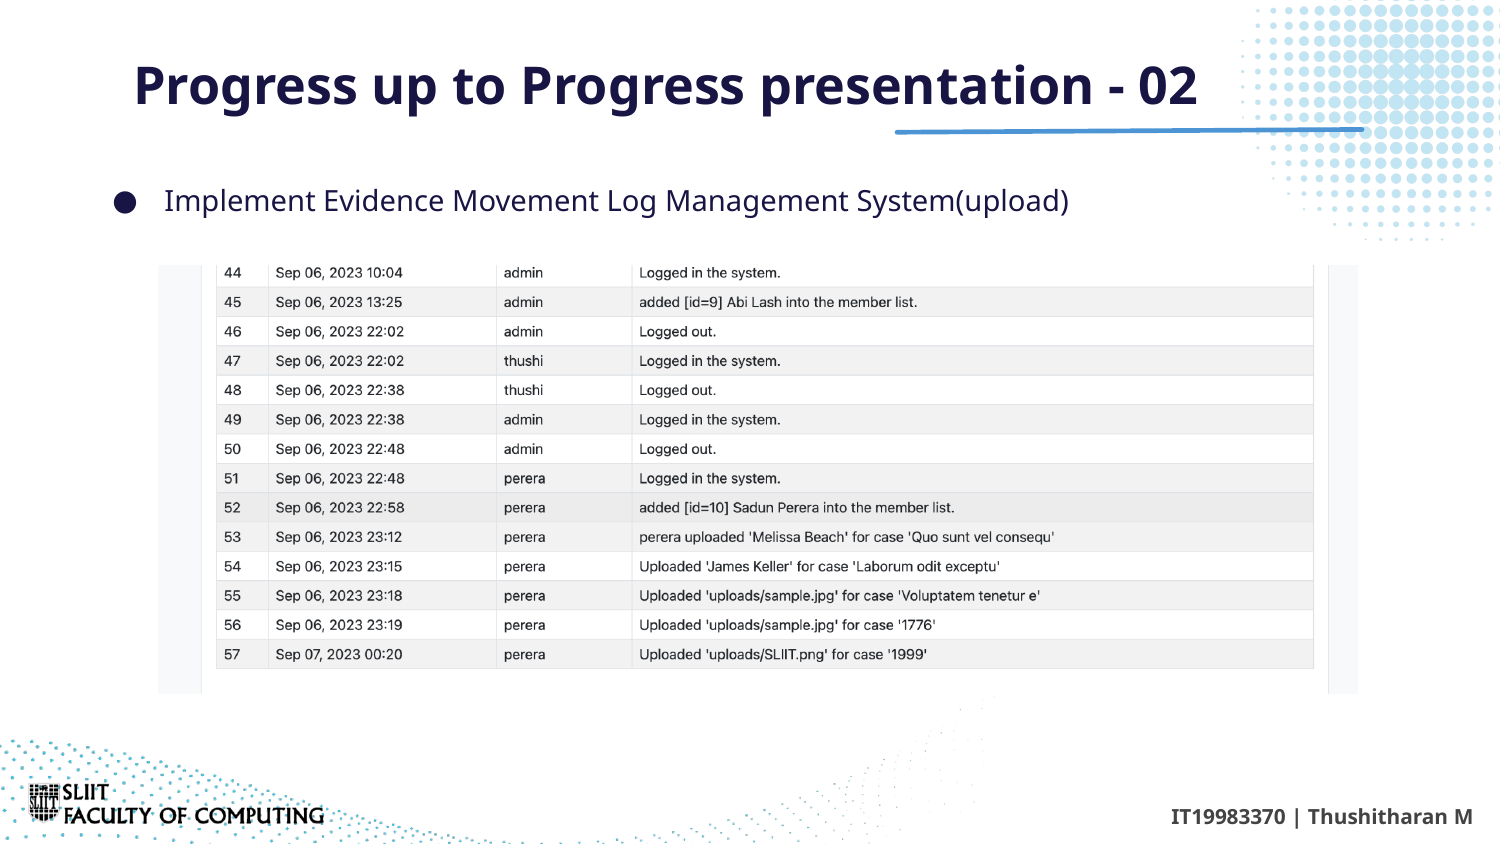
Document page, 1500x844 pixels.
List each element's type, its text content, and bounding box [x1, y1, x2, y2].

text_box IT19983370 | Thushitharan M [1007, 790, 1500, 841]
title Progress up to Progress presentation - 02 [118, 35, 1236, 130]
picture [1241, 0, 1500, 242]
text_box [896, 129, 1363, 133]
picture [0, 265, 1359, 844]
text_box Implement Evidence Movement Log Management System(upload) [74, 149, 1159, 232]
